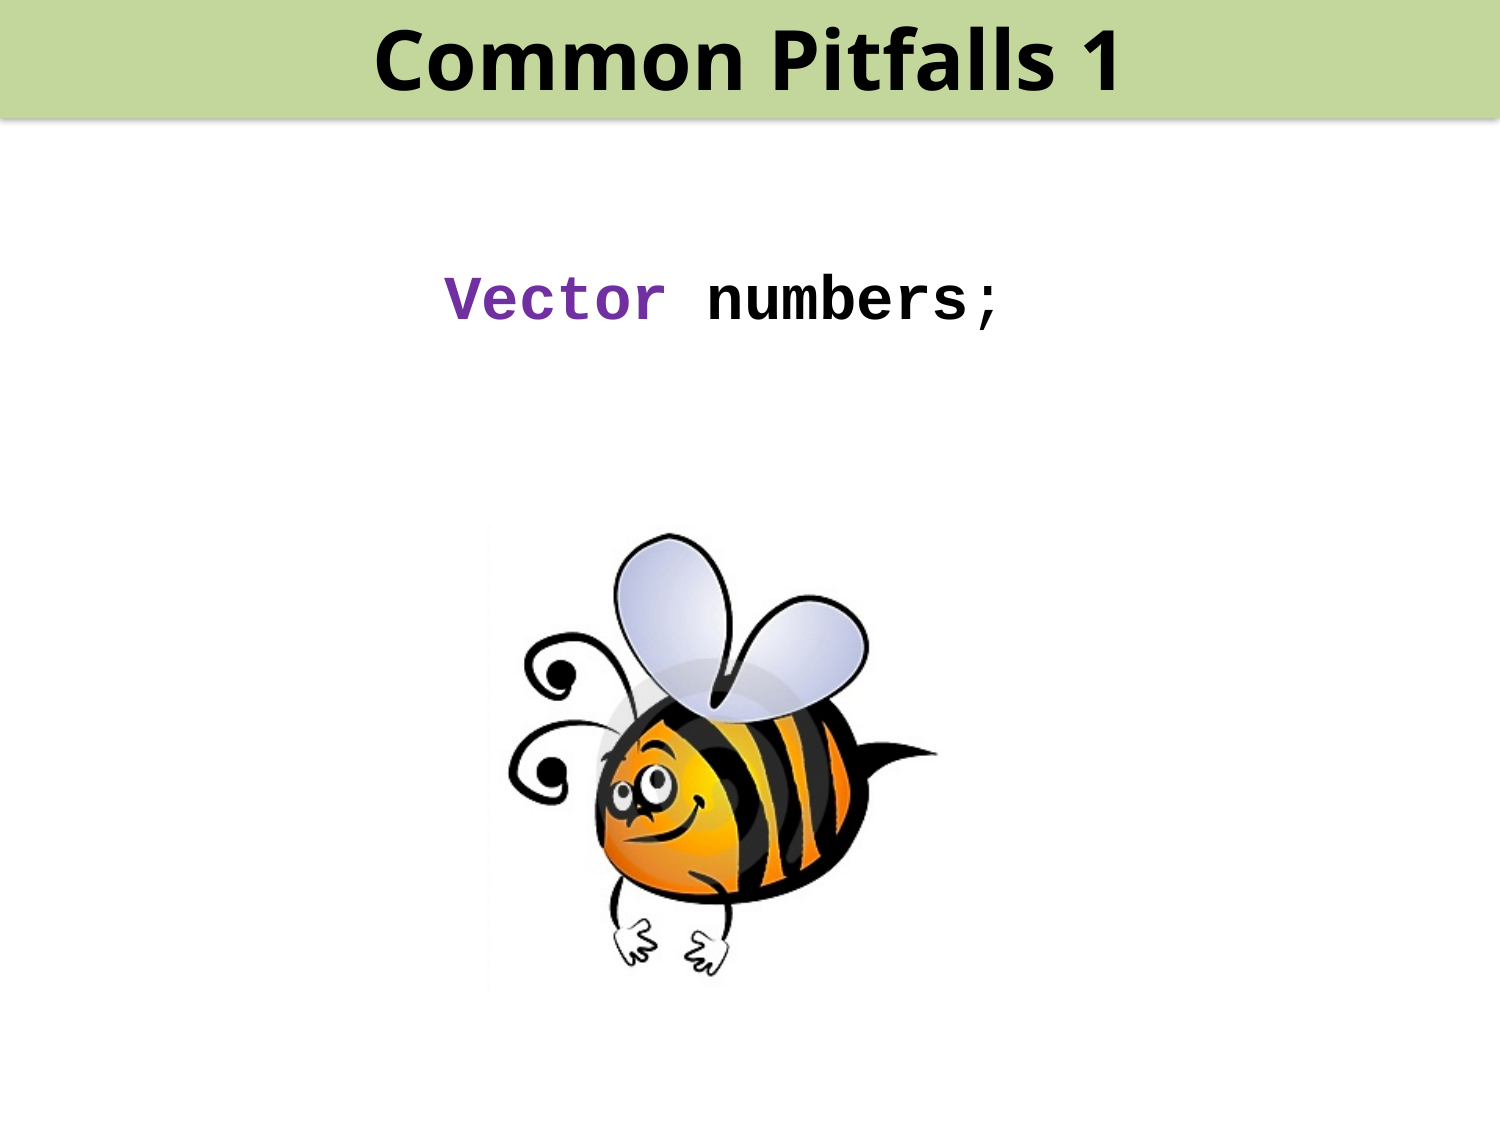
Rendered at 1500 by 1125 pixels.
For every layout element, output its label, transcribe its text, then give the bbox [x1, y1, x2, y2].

picture [487, 524, 957, 994]
text_box Common Pitfalls 1 [0, 0, 1500, 122]
text_box Vector numbers; [429, 249, 1022, 340]
